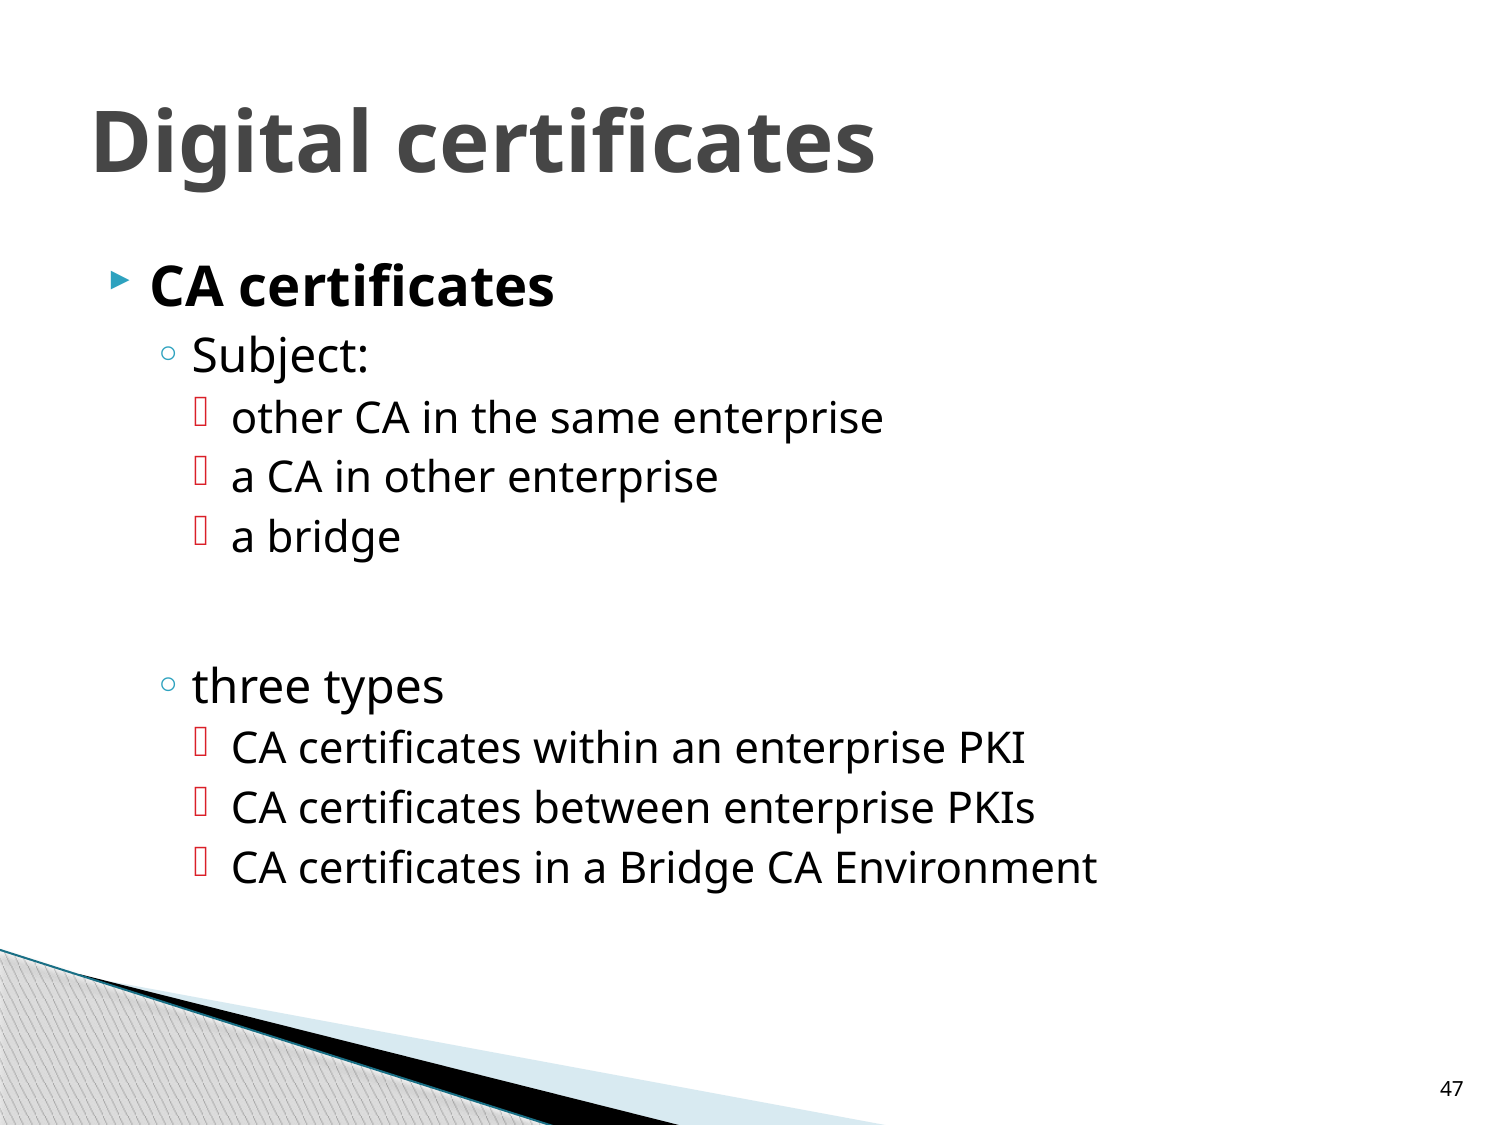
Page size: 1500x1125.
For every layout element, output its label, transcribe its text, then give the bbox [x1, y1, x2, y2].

list CA certificates Subject: other CA in the same enterprise a CA in other enterprise a bridge three types CA certificates within an enterprise PKI CA certificates between enterprise PKIs CA certificates in a Bridge CA Environment [75, 243, 1425, 986]
slide_number 47 [1418, 1051, 1479, 1112]
title Digital certificates [75, 45, 1425, 233]
